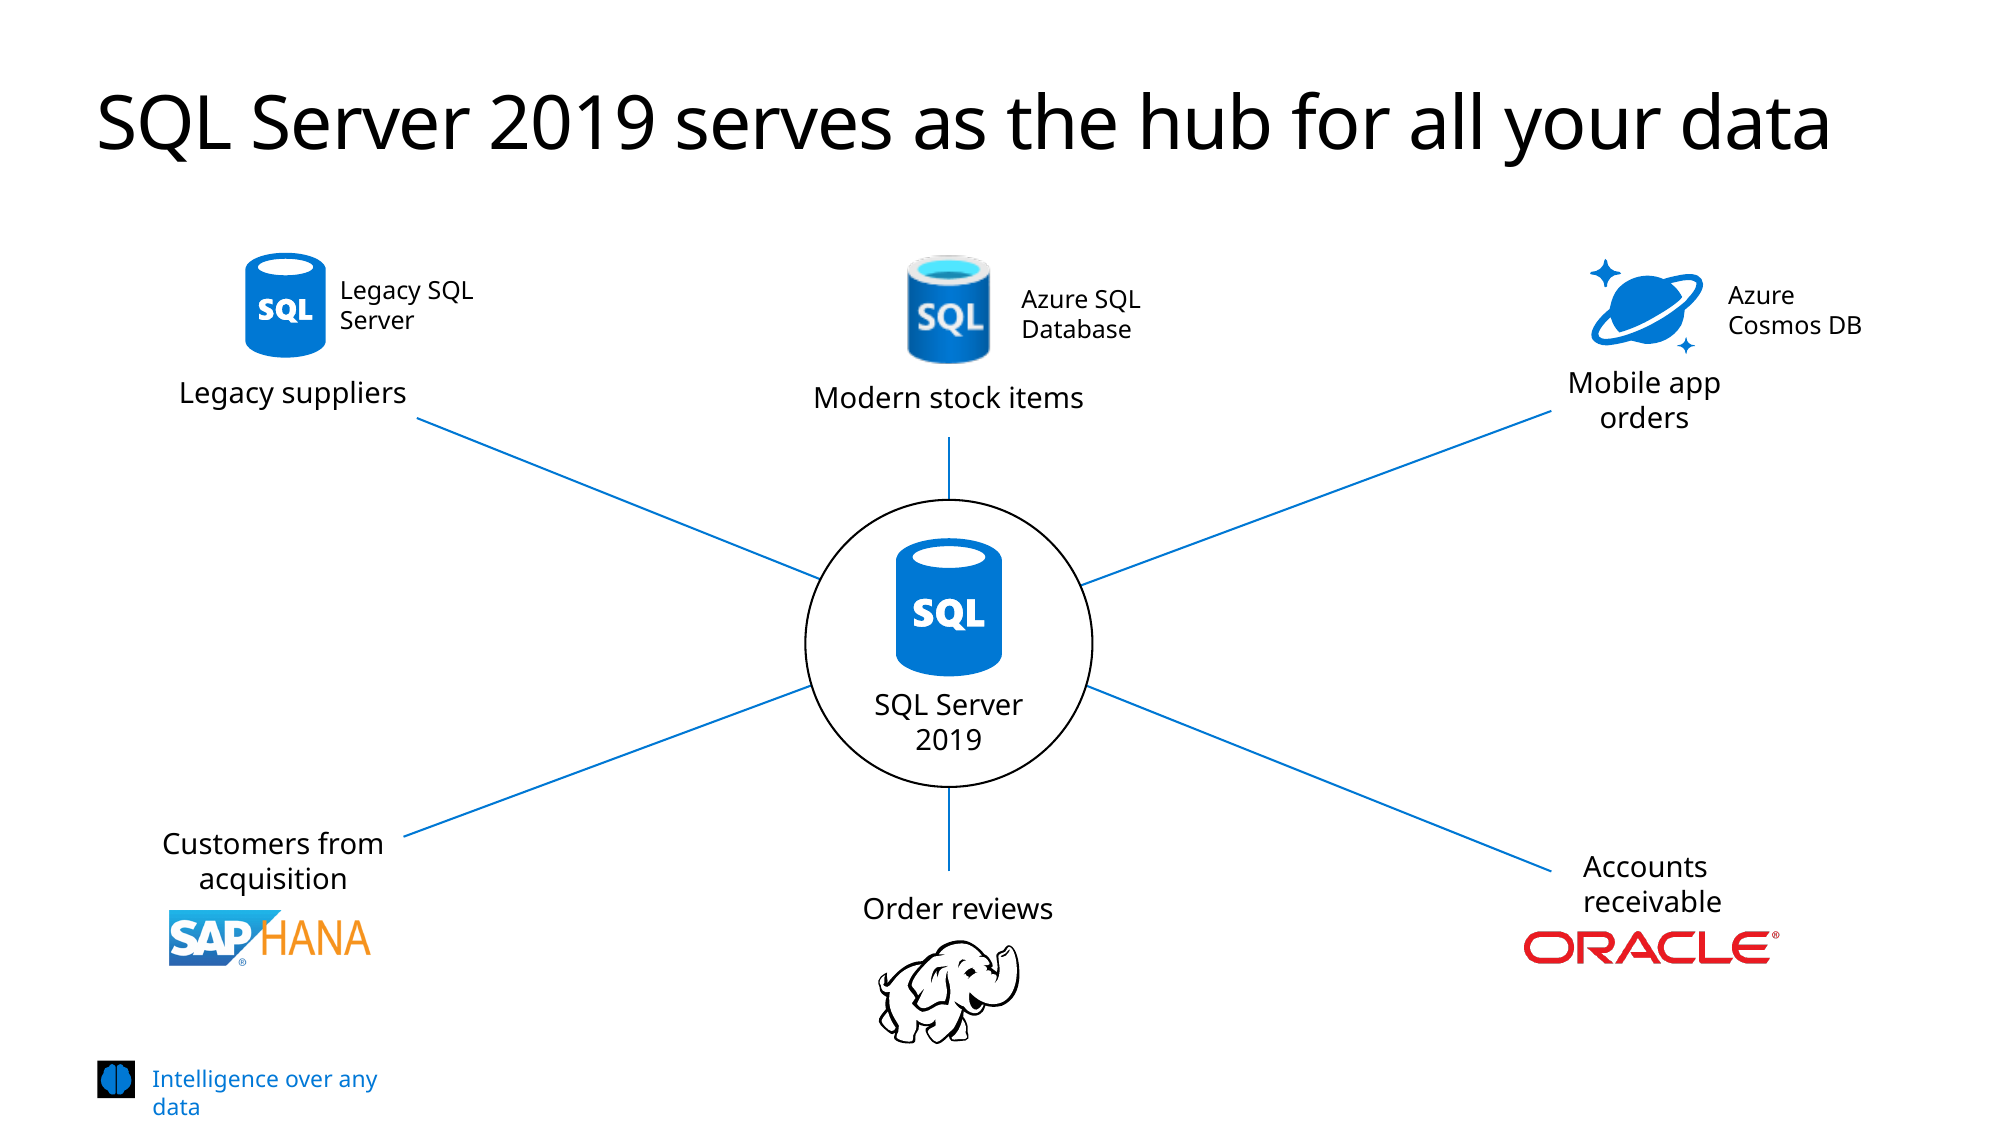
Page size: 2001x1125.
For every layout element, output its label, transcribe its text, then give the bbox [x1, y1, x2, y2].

text_box Legacy suppliers [178, 374, 408, 410]
text_box Customers from acquisition [135, 825, 412, 896]
text_box Modern stock items [813, 379, 1085, 410]
title SQL Server 2019 serves as the hub for all your data [96, 75, 1904, 166]
picture [892, 253, 1006, 367]
text_box [1676, 336, 1696, 355]
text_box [97, 1060, 136, 1099]
text_box [244, 251, 327, 359]
text_box Intelligence over any data [137, 1057, 443, 1125]
text_box Legacy SQL Server [339, 274, 516, 335]
text_box [1590, 273, 1704, 347]
text_box Accounts receivable [1583, 848, 1754, 919]
text_box Mobile app orders [1563, 364, 1726, 434]
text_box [416, 417, 1552, 872]
text_box [1589, 258, 1622, 288]
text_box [877, 940, 1020, 1045]
text_box Order reviews [862, 890, 1054, 926]
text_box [403, 410, 1552, 837]
picture [1519, 928, 1784, 966]
text_box Azure Cosmos DB [1728, 279, 1904, 340]
text_box Azure SQL Database [1021, 283, 1198, 344]
picture [169, 910, 371, 966]
